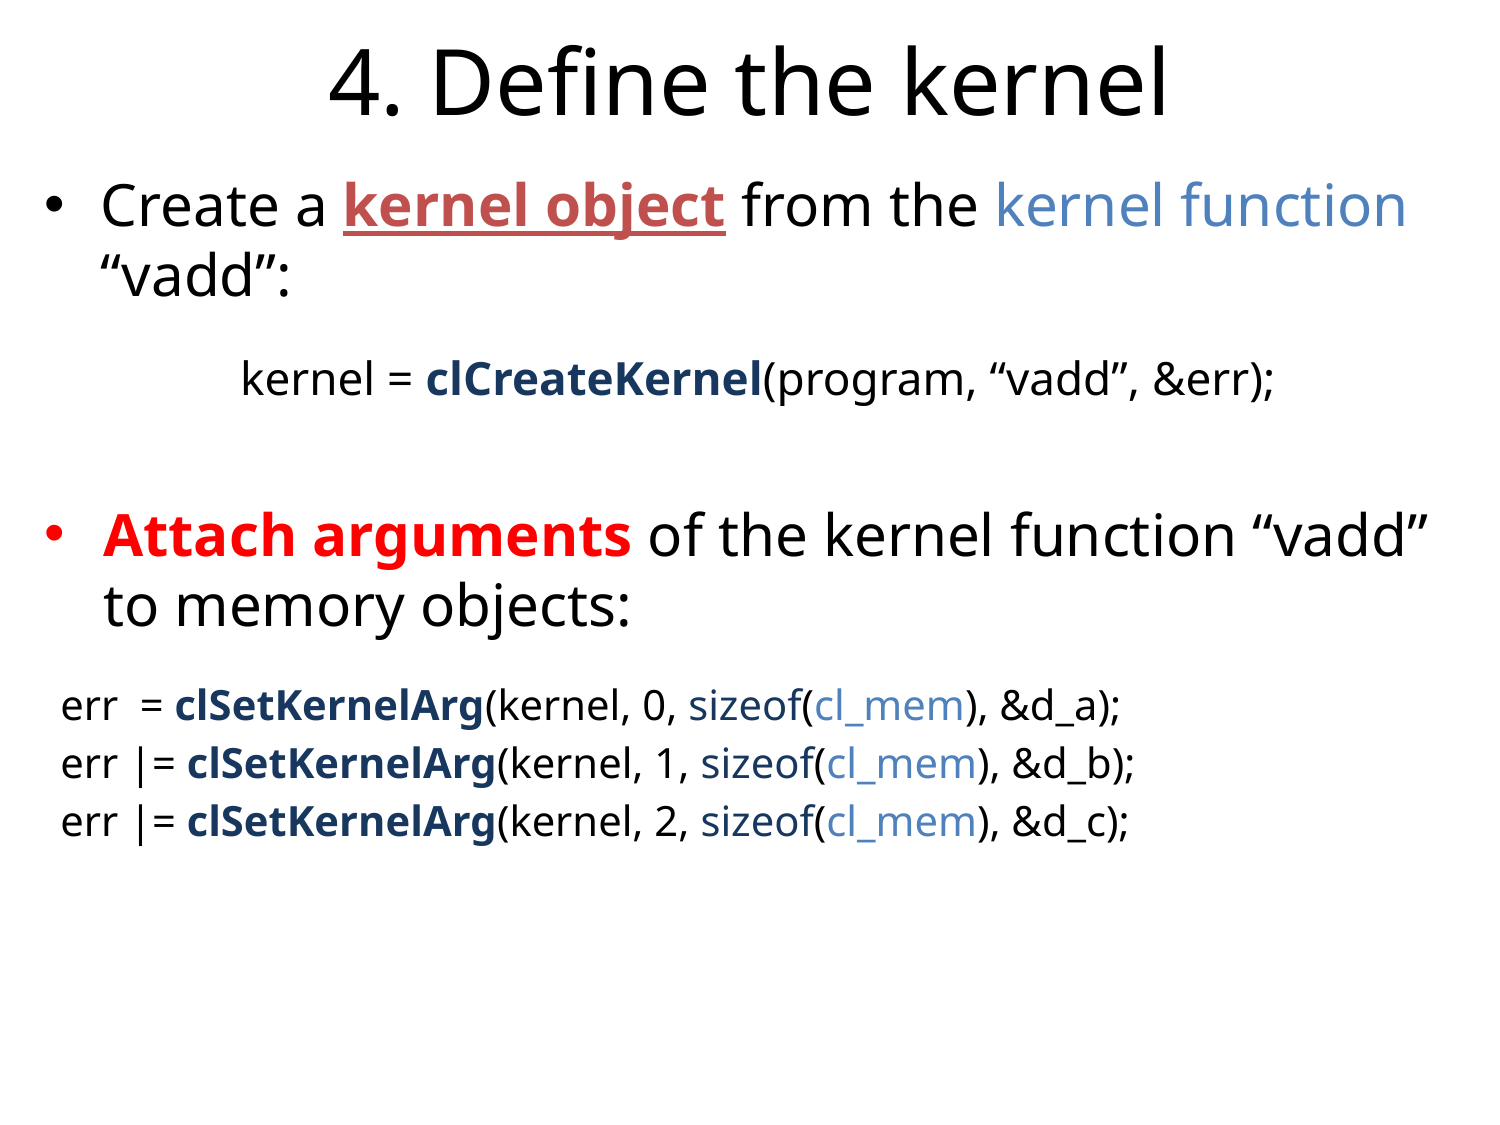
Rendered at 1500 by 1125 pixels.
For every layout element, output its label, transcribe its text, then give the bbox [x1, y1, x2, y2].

title 4. Define the kernel [75, 0, 1425, 160]
list Create a kernel object from the kernel function “vadd”: kernel = clCreateKernel(program, “vadd”, &err); Attach arguments of the kernel function “vadd” to memory objects: err = clSetKernelArg(kernel, 0, sizeof(cl_mem), &d_a); err |= clSetKernelArg(kernel, 1, sizeof(cl_mem), &d_b); err |= clSetKernelArg(kernel, 2, sizeof(cl_mem), &d_c); [29, 160, 1471, 1094]
